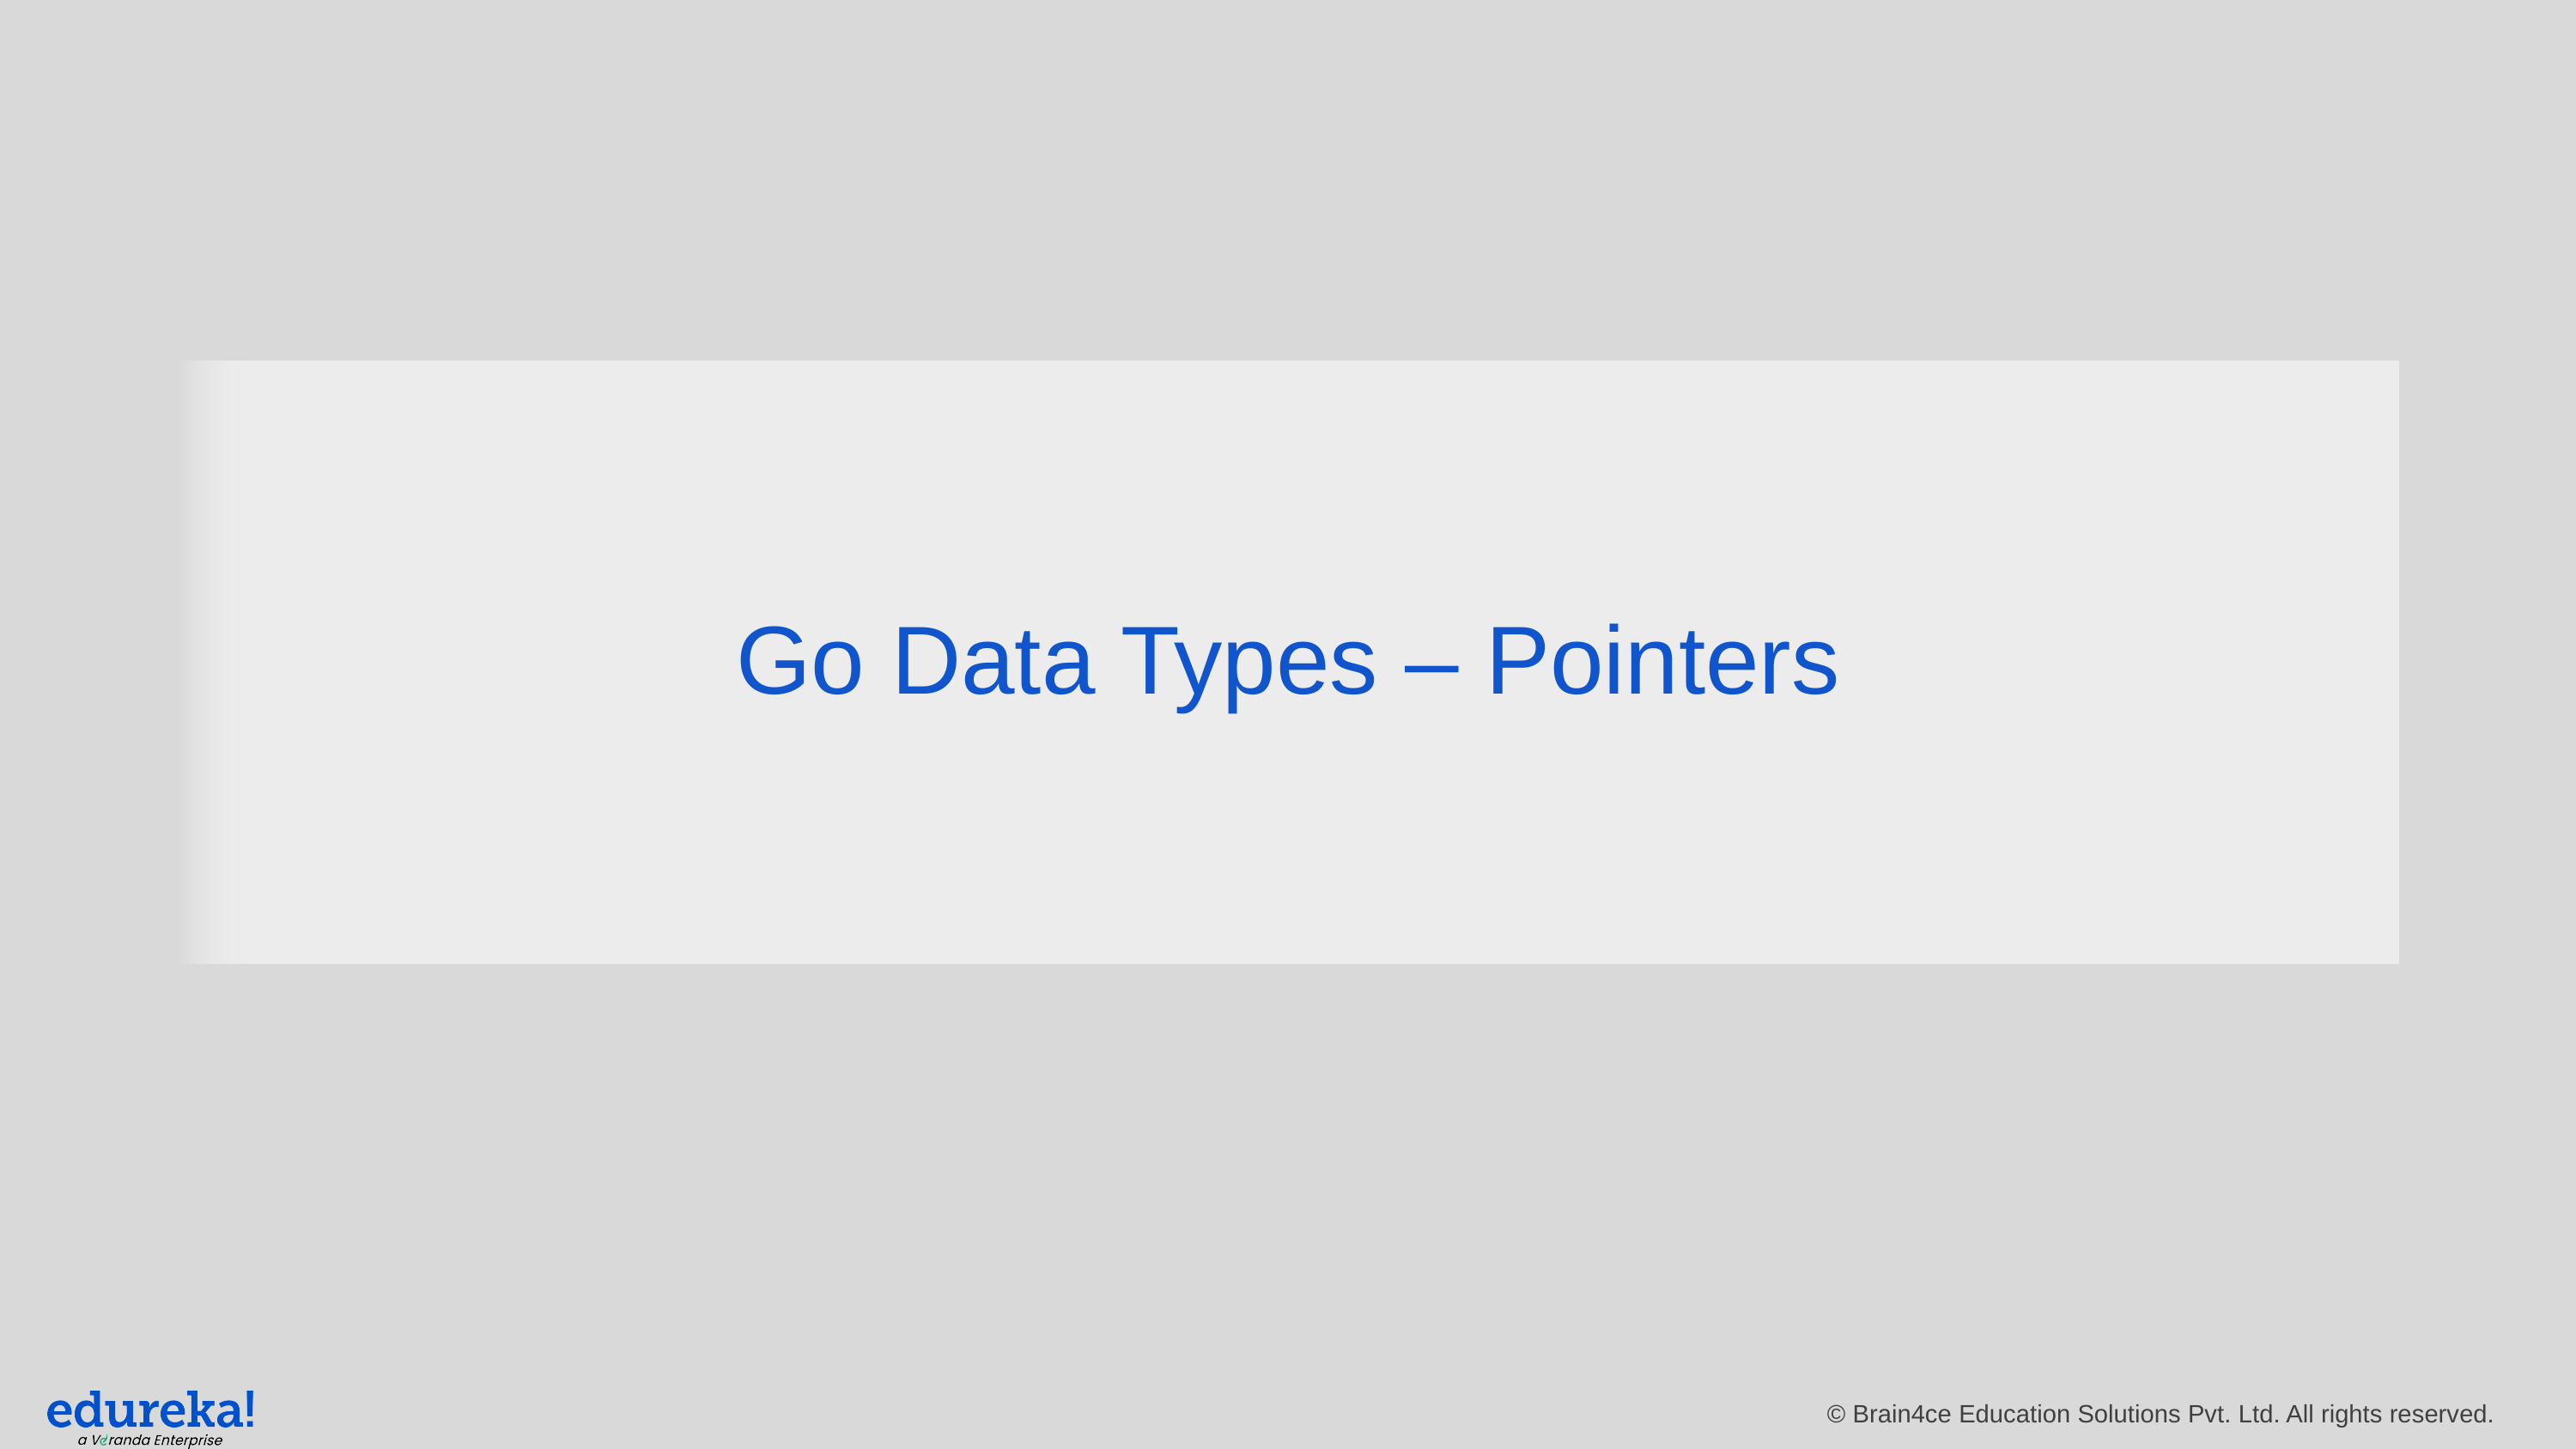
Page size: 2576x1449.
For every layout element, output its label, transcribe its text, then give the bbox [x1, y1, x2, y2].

title Go Data Types – Pointers [177, 361, 2399, 964]
picture [47, 1391, 253, 1449]
